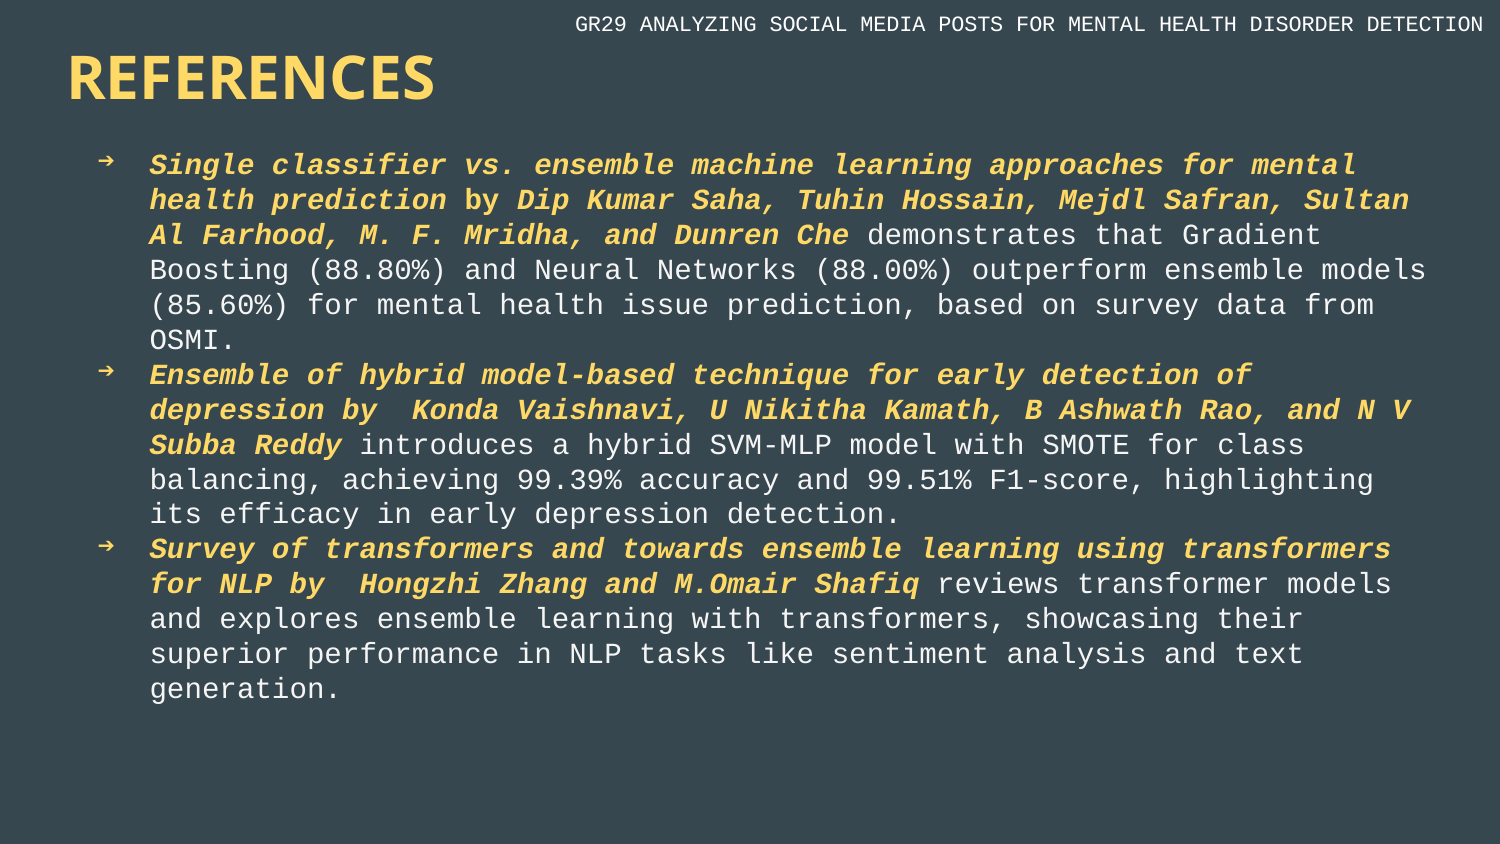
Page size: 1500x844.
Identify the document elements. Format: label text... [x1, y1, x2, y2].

title REFERENCES [51, 23, 1449, 118]
text_box Single classifier vs. ensemble machine learning approaches for mental health prediction by Dip Kumar Saha, Tuhin Hossain, Mejdl Safran, Sultan Al Farhood, M. F. Mridha, and Dunren Che demonstrates that Gradient Boosting (88.80%) and Neural Networks (88.00%) outperform ensemble models (85.60%) for mental health issue prediction, based on survey data from OSMI. Ensemble of hybrid model-based technique for early detection of depression by Konda Vaishnavi, U Nikitha Kamath, B Ashwath Rao, and N V Subba Reddy introduces a hybrid SVM-MLP model with SMOTE for class balancing, achieving 99.39% accuracy and 99.51% F1-score, highlighting its efficacy in early depression detection. Survey of transformers and towards ensemble learning using transformers for NLP by Hongzhi Zhang and M.Omair Shafiq reviews transformer models and explores ensemble learning with transformers, showcasing their superior performance in NLP tasks like sentiment analysis and text generation. [59, 130, 1458, 728]
text_box GR29 ANALYZING SOCIAL MEDIA POSTS FOR MENTAL HEALTH DISORDER DETECTION [467, 0, 1500, 49]
